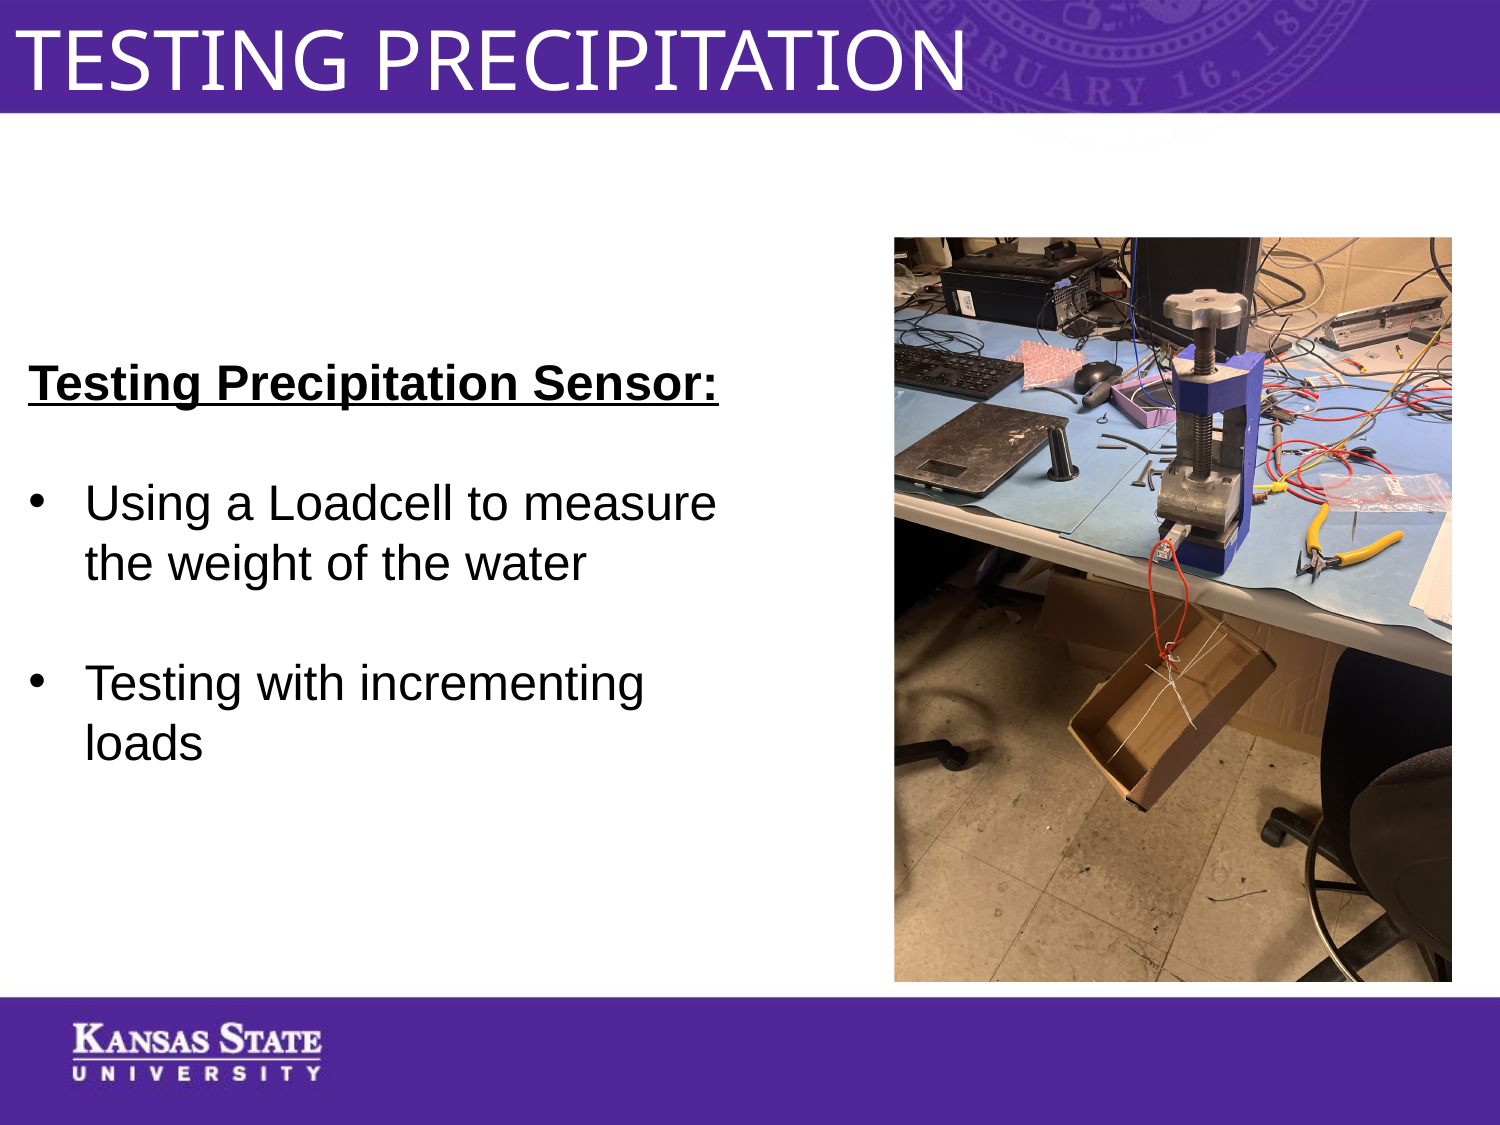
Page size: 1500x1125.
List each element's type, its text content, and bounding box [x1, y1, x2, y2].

text_box Testing Precipitation Sensor: Using a Loadcell to measure the weight of the water Testing with incrementing loads [13, 342, 776, 778]
title TESTING PRECIPITATION [0, 0, 1350, 115]
picture [0, 0, 1500, 1125]
